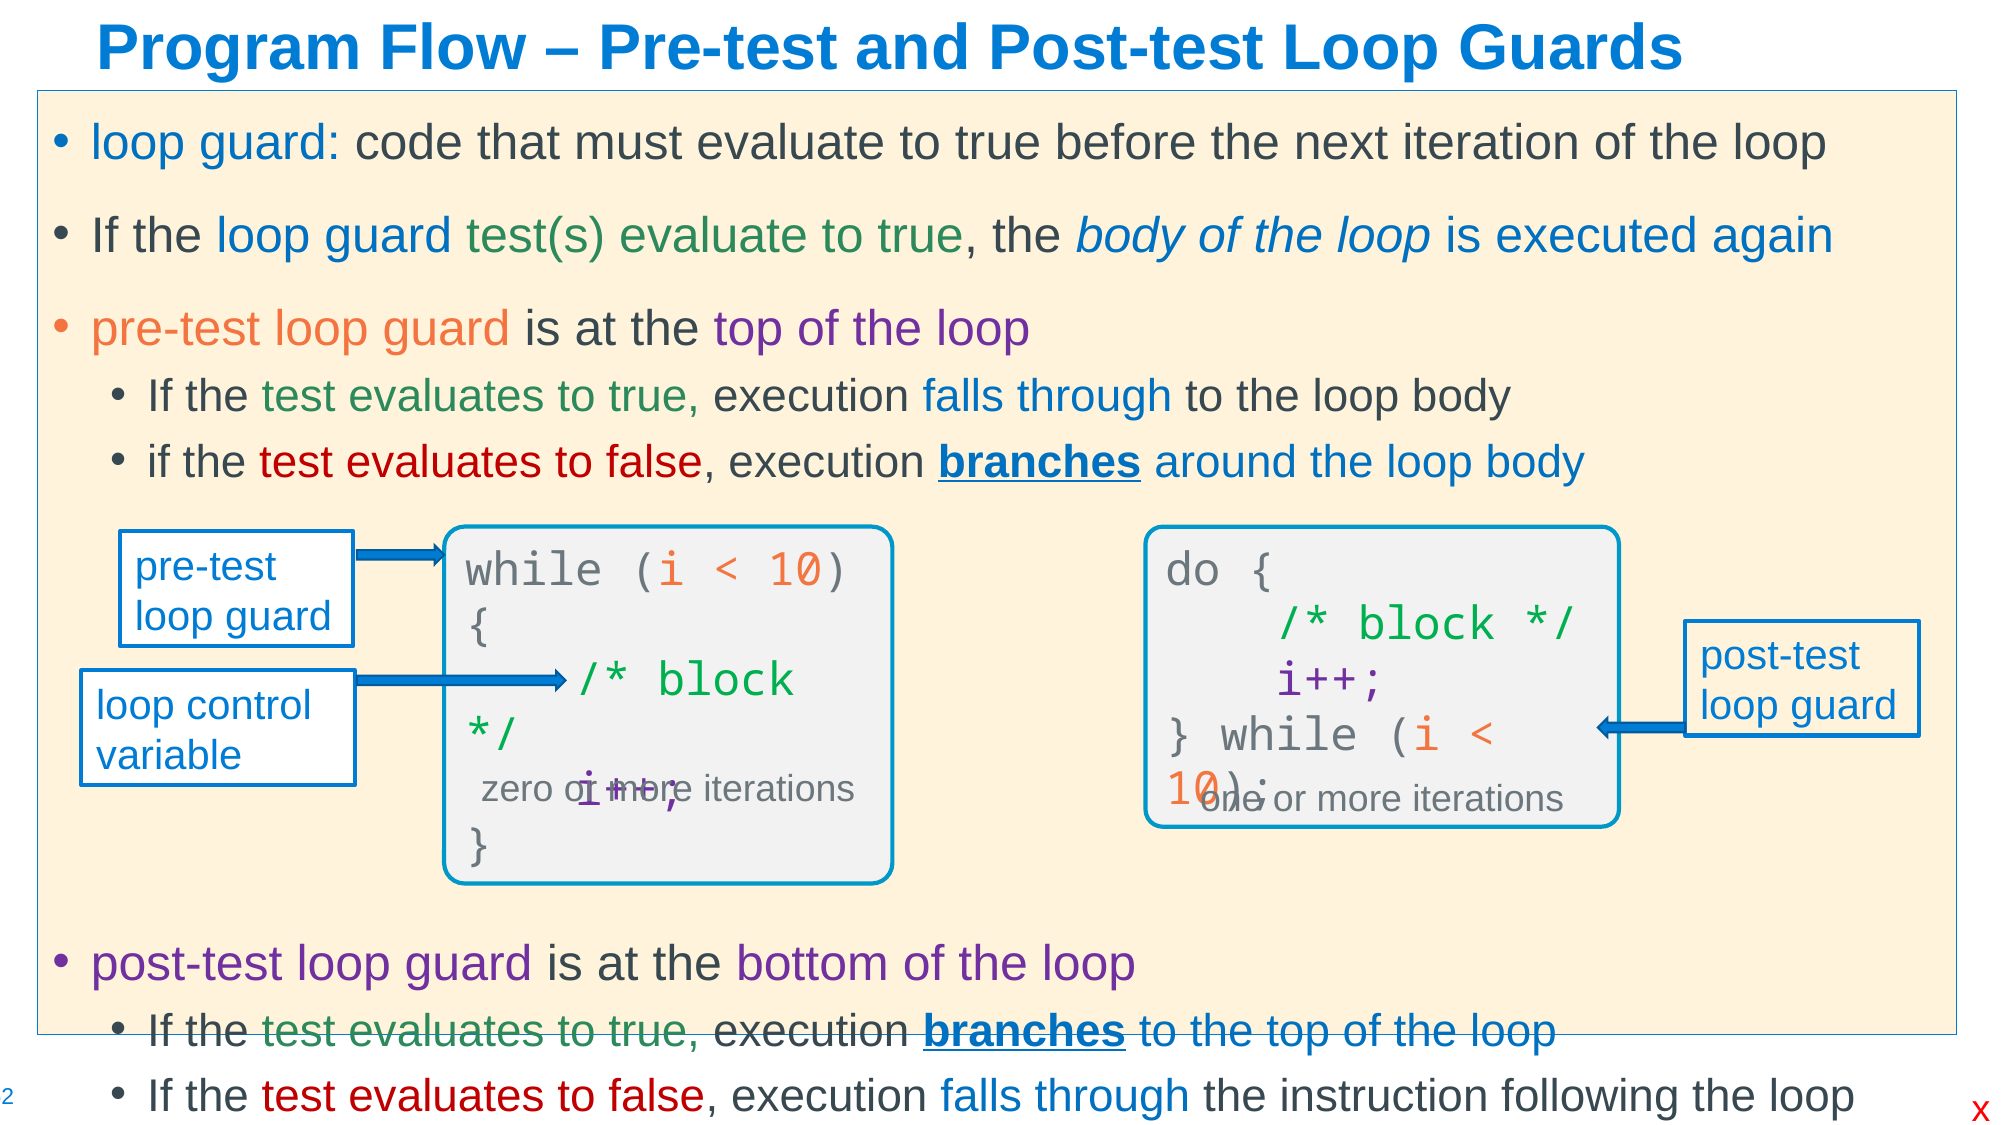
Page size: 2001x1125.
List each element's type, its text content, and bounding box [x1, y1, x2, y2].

text_box x [1956, 1076, 2000, 1125]
list loop guard: code that must evaluate to true before the next iteration of the loop If the loop guard test(s) evaluate to true, the body of the loop is executed again pre-test loop guard is at the top of the loop If the test evaluates to true, execution falls through to the loop body if the test evaluates to false, execution branches around the loop body post-test loop guard is at the bottom of the loop If the test evaluates to true, execution branches to the top of the loop If the test evaluates to false, execution falls through the instruction following the loop [37, 90, 1957, 1035]
text_box zero or more iterations [466, 787, 871, 816]
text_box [81, 526, 893, 787]
title Program Flow – Pre-test and Post-test Loop Guards [81, 13, 1807, 91]
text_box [1145, 526, 1919, 827]
